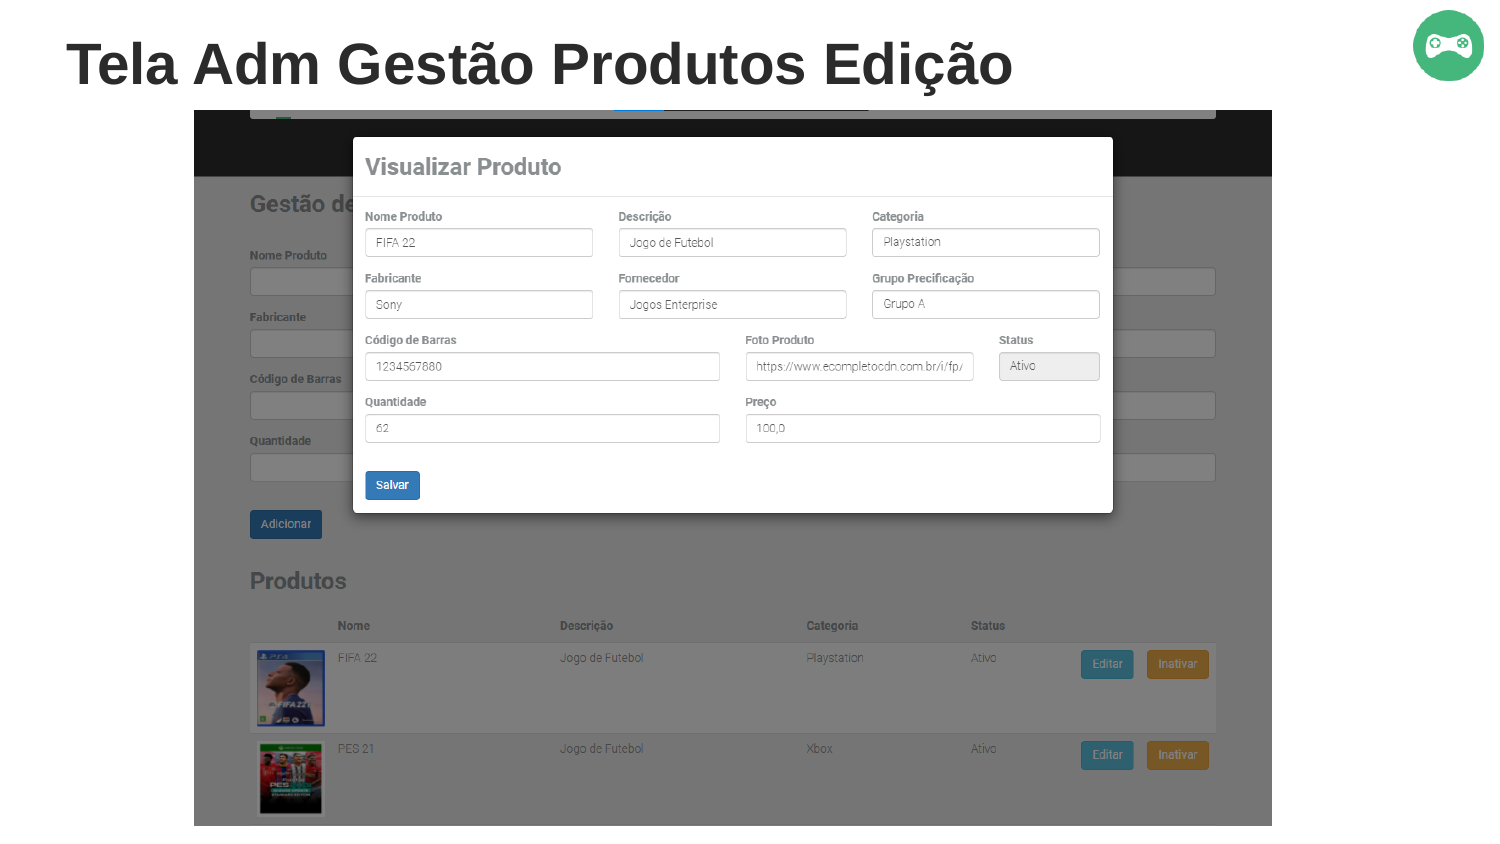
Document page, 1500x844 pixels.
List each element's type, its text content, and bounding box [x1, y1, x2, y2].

picture [1413, 10, 1485, 81]
title Tela Adm Gestão Produtos Edição [51, 10, 1449, 111]
picture [194, 110, 1272, 826]
